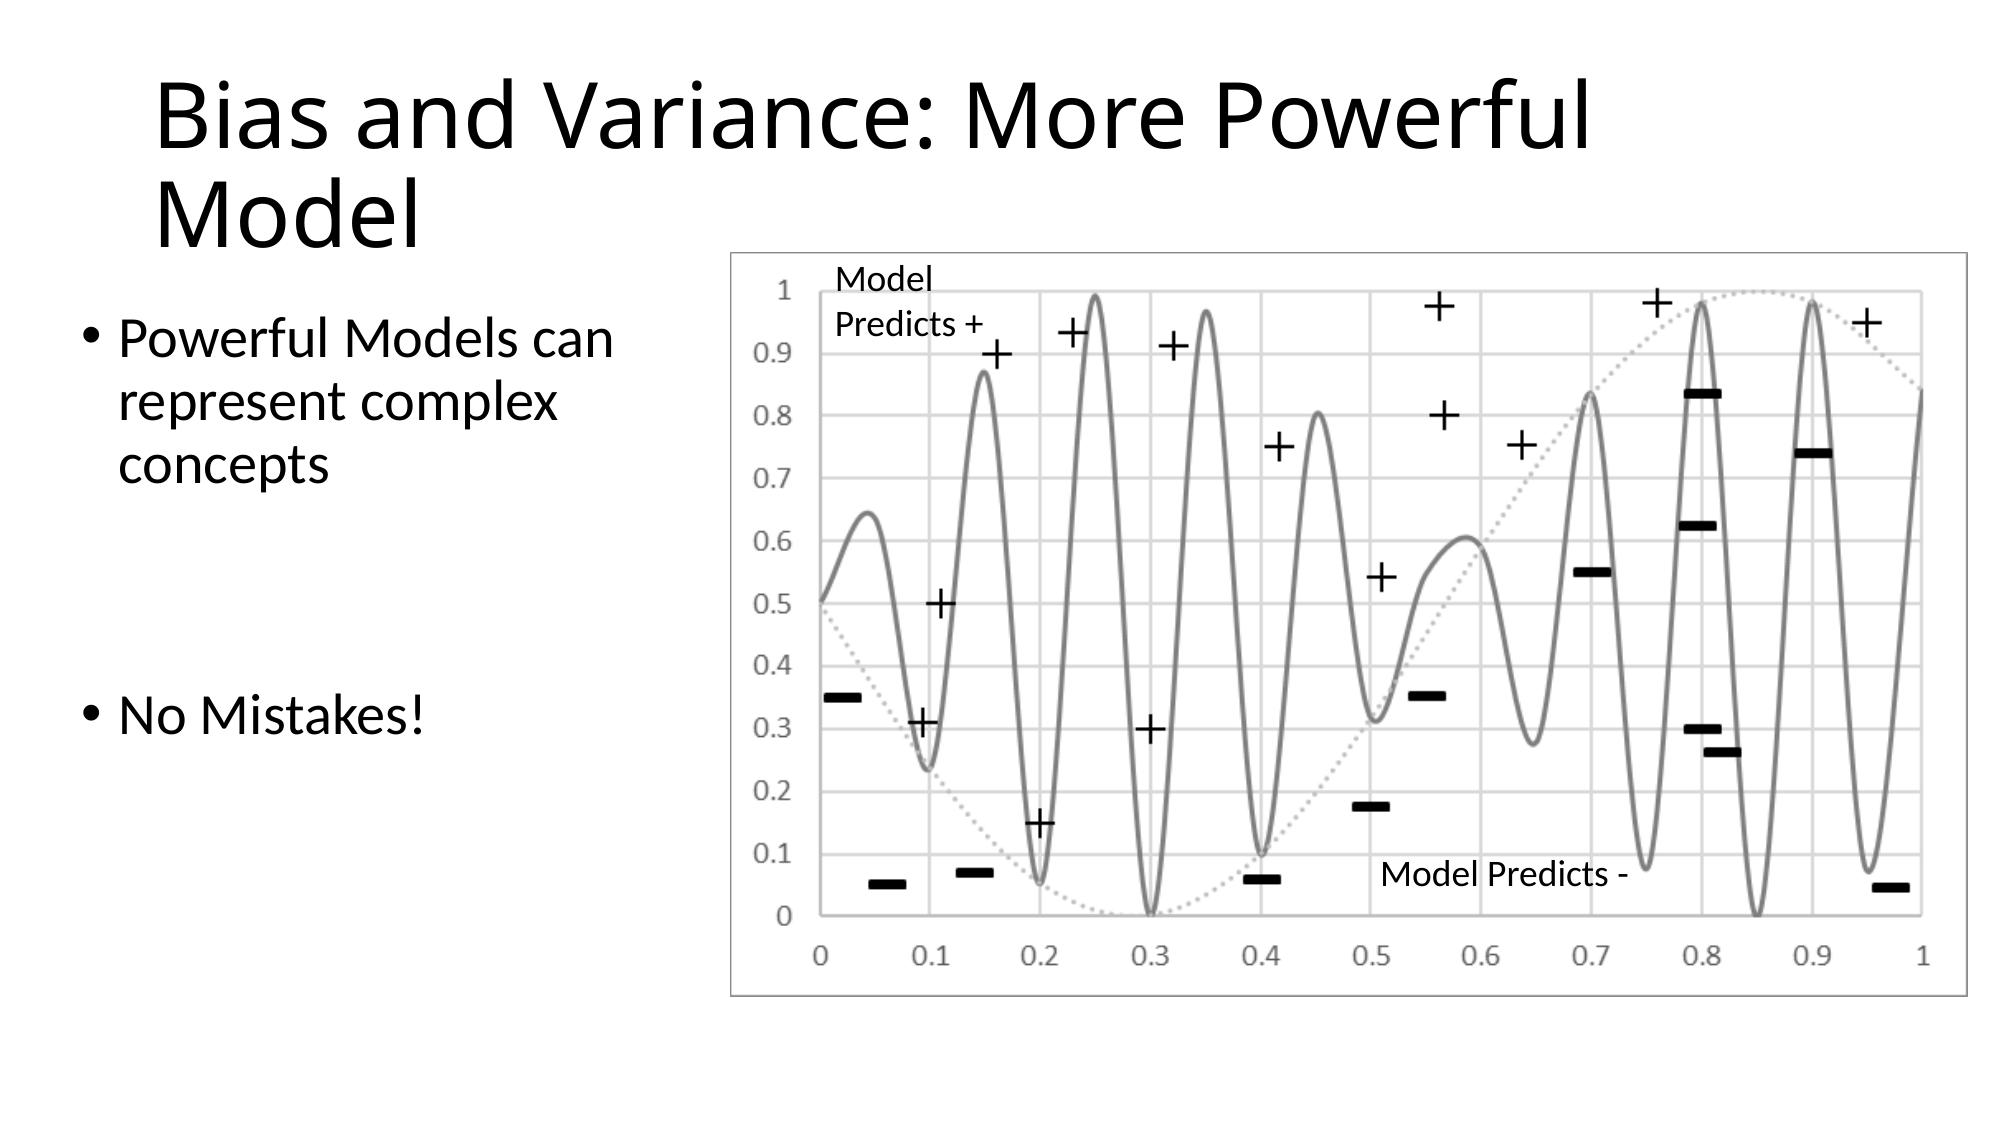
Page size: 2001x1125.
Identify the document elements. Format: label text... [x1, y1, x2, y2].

title Bias and Variance: More Powerful Model [137, 59, 1863, 278]
text_box Model Predicts + [820, 246, 999, 252]
list Powerful Models can represent complex concepts No Mistakes! [66, 299, 651, 1014]
picture [730, 252, 1968, 997]
